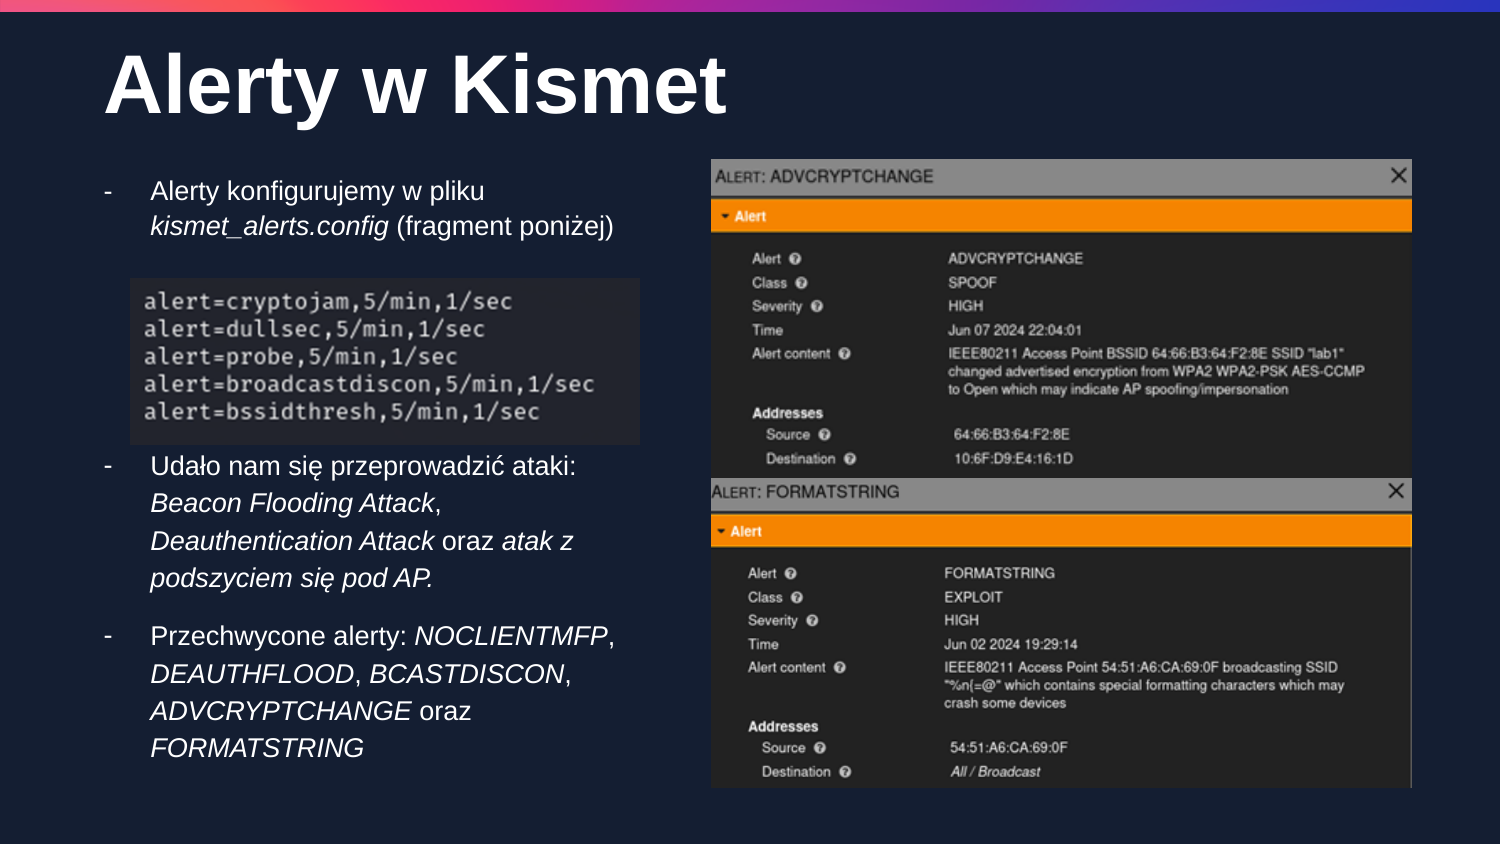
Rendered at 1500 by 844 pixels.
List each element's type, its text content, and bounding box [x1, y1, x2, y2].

title Alerty w Kismet [88, 31, 1412, 160]
picture [710, 159, 1412, 789]
picture [130, 278, 641, 445]
picture [0, 0, 1500, 12]
text_box Udało nam się przeprowadzić ataki: Beacon Flooding Attack, Deauthentication Attack oraz atak z podszyciem się pod AP. Przechwycone alerty: NOCLIENTMFP, DEAUTHFLOOD, BCASTDISCON, ADVCRYPTCHANGE oraz FORMATSTRING [88, 436, 640, 771]
list Alerty konfigurujemy w pliku kismet_alerts.config (fragment poniżej) [88, 164, 682, 279]
